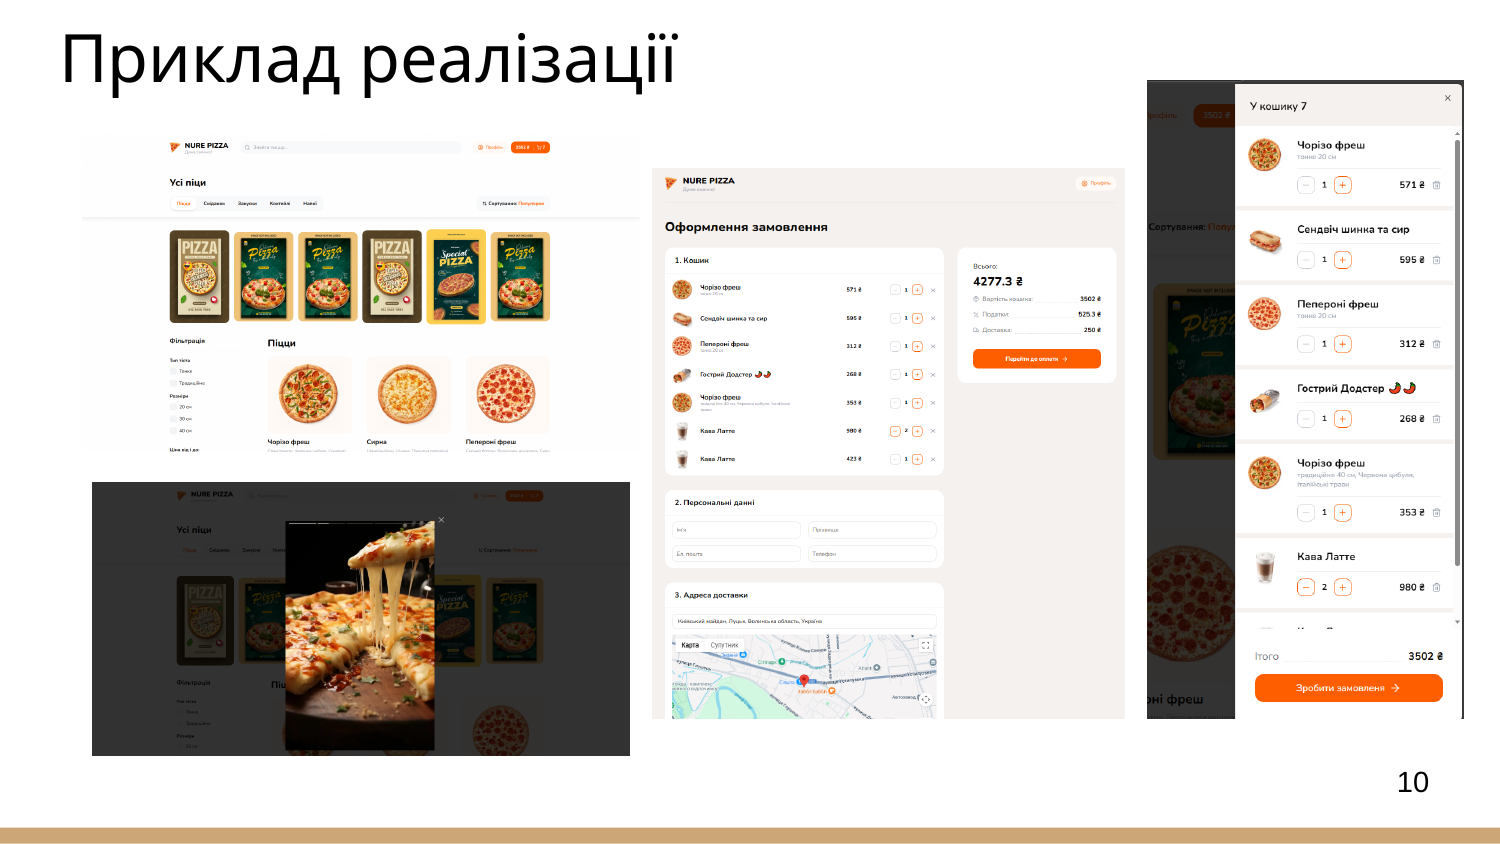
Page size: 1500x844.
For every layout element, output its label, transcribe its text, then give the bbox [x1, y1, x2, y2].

picture [81, 132, 640, 452]
picture [92, 482, 630, 756]
picture [1146, 80, 1464, 720]
picture [652, 168, 1125, 720]
title Приклад реалізації [44, 0, 1442, 112]
text_box 10 [1382, 755, 1500, 806]
